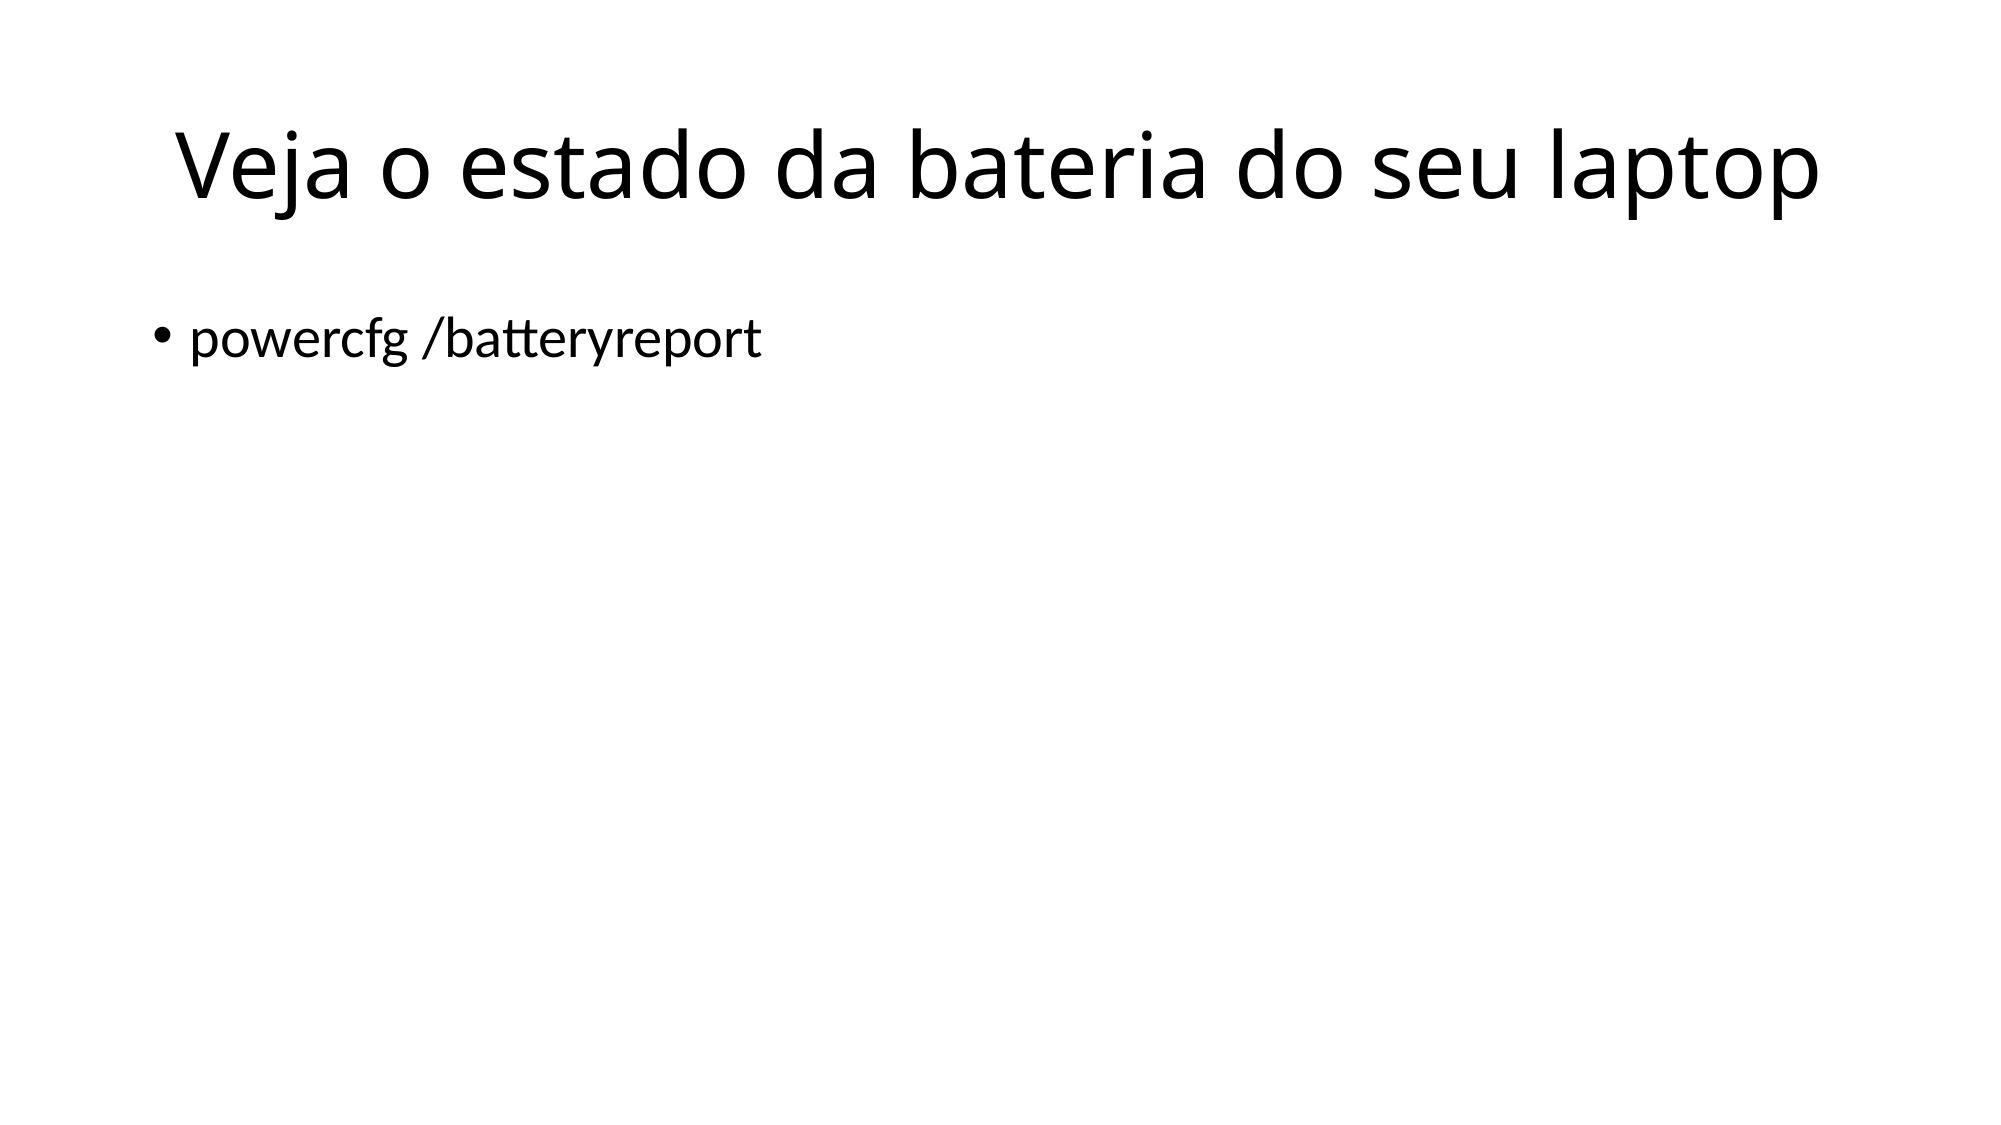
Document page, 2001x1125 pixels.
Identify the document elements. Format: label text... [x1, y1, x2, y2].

title Veja o estado da bateria do seu laptop [137, 59, 1863, 278]
list powercfg /batteryreport [137, 299, 1863, 1014]
